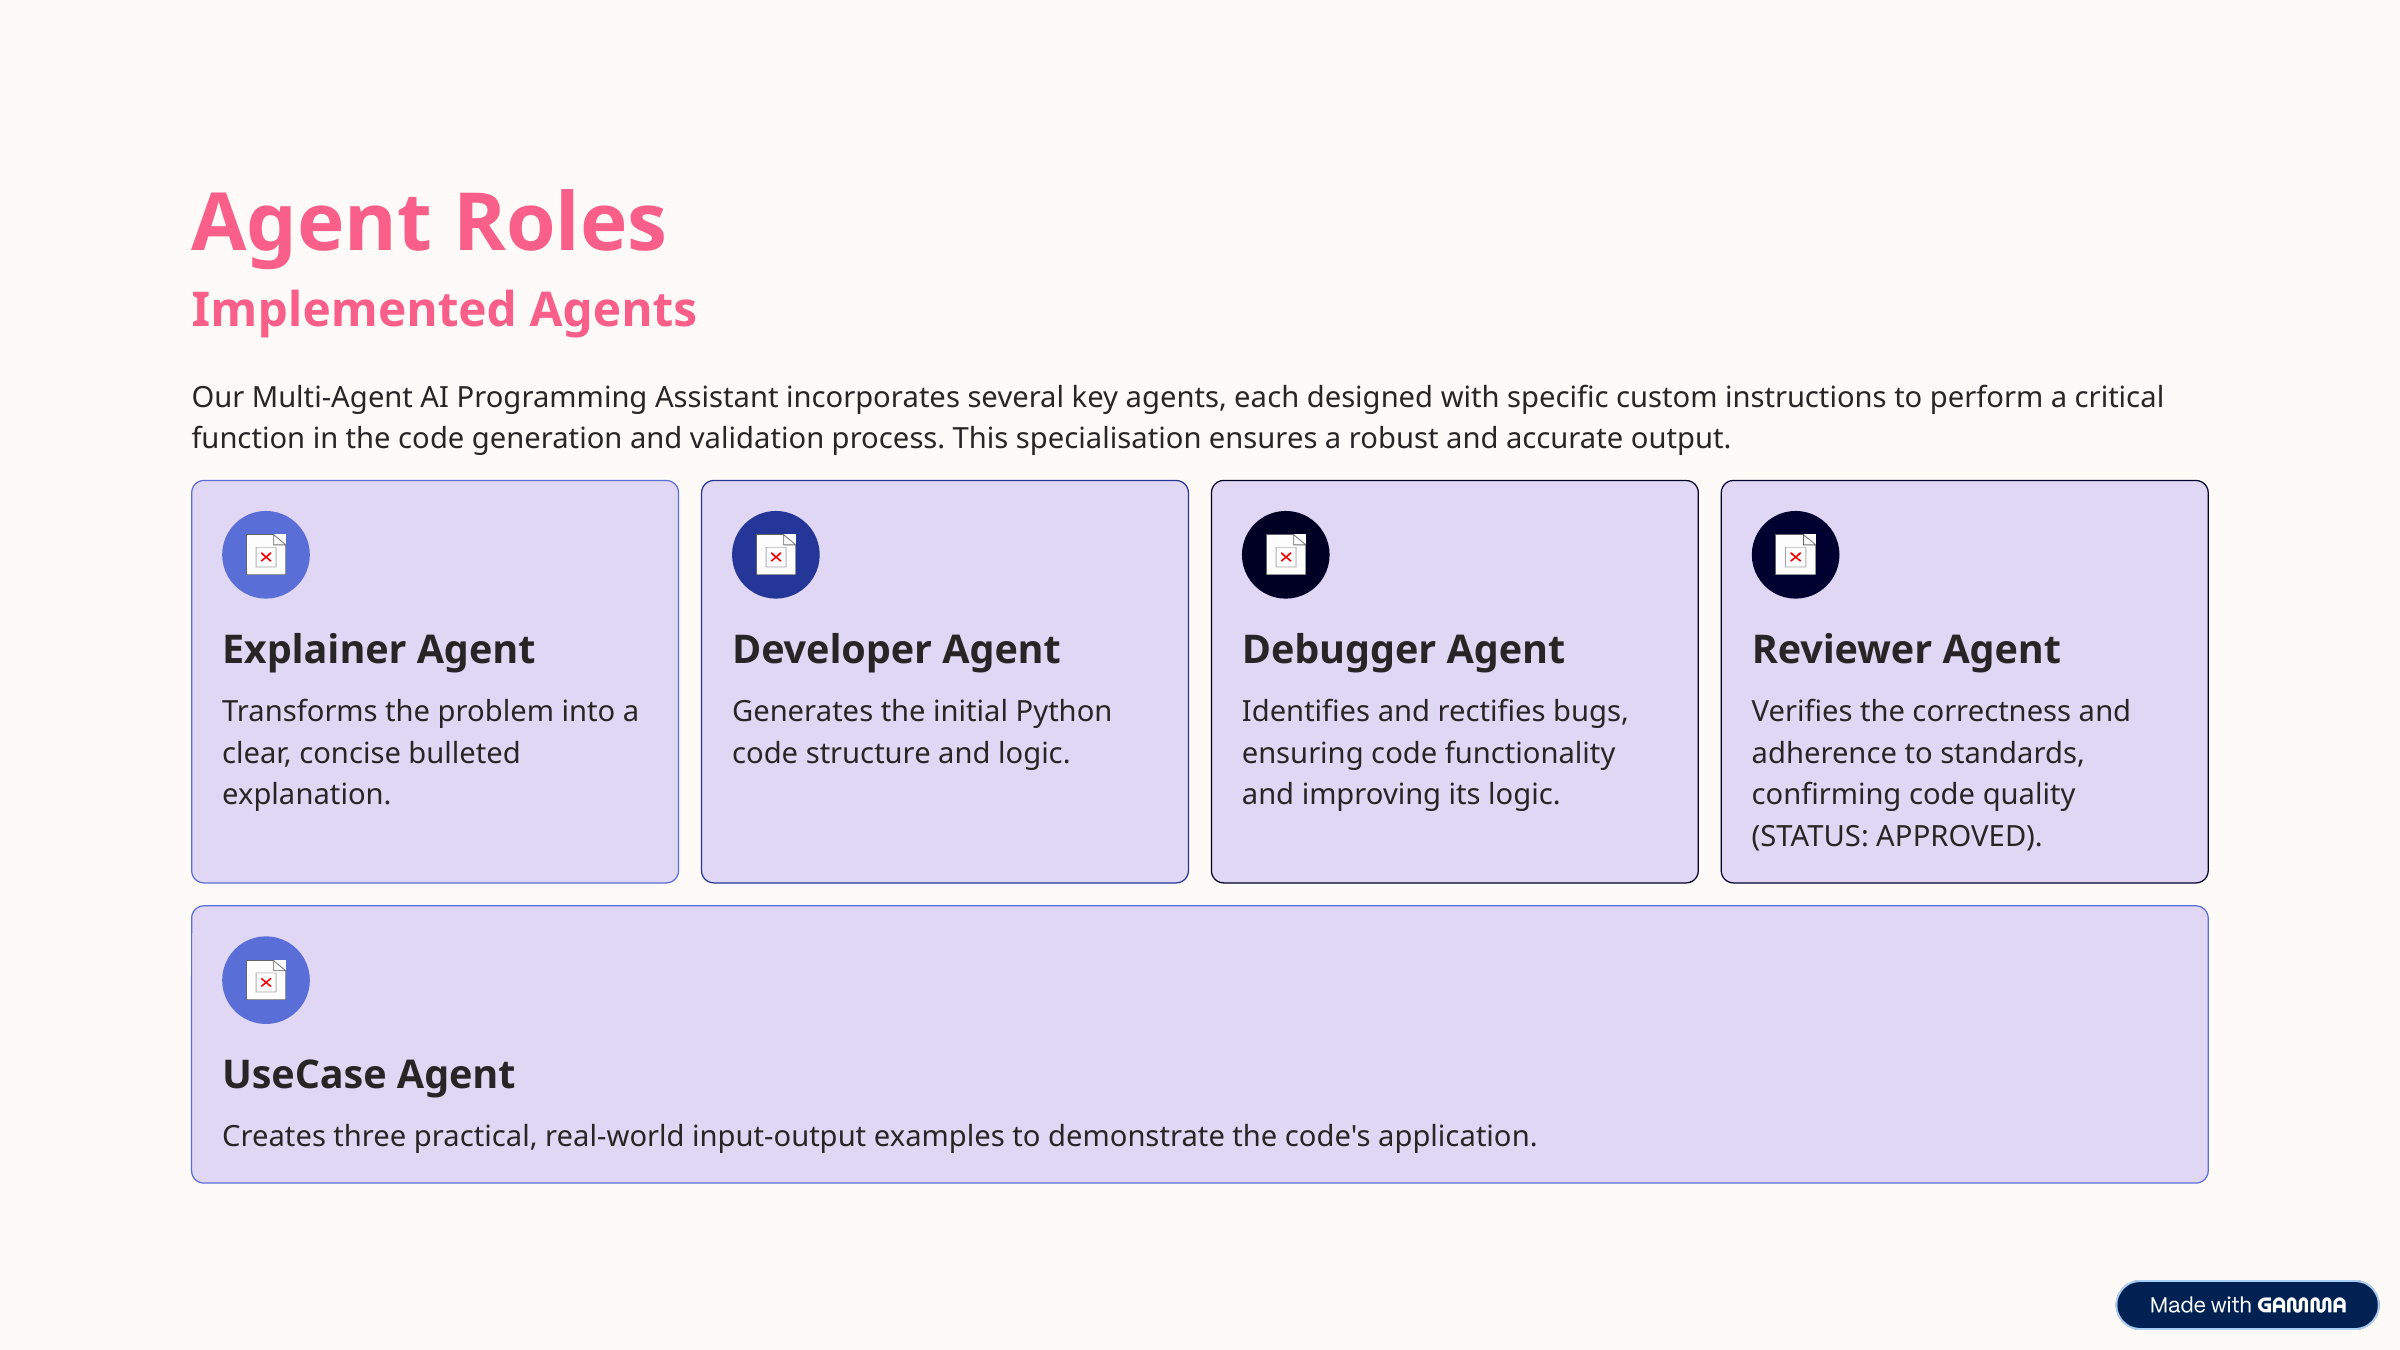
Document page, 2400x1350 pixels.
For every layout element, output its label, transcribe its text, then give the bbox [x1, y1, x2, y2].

text_box [732, 510, 820, 599]
text_box [222, 510, 310, 599]
text_box Verifies the correctness and adherence to standards, confirming code quality (STATUS: APPROVED). [1751, 685, 2178, 853]
text_box Identifies and rectifies bugs, ensuring code functionality and improving its logic. [1241, 685, 1668, 811]
text_box [1211, 480, 1699, 883]
picture [246, 534, 286, 575]
text_box Reviewer Agent [1751, 621, 2154, 672]
text_box [1721, 480, 2209, 883]
picture [246, 960, 286, 1000]
text_box [1241, 510, 1330, 599]
text_box Debugger Agent [1241, 621, 1644, 672]
text_box Agent Roles [191, 166, 996, 268]
text_box Generates the initial Python code structure and logic. [731, 685, 1158, 769]
text_box [222, 936, 310, 1025]
text_box [1751, 510, 1840, 599]
picture [1265, 534, 1306, 575]
text_box Creates three practical, real-world input-output examples to demonstrate the code's application. [222, 1110, 2178, 1153]
text_box Developer Agent [732, 621, 1134, 672]
text_box [191, 480, 679, 883]
text_box Transforms the problem into a clear, concise bulleted explanation. [222, 685, 649, 811]
text_box Our Multi-Agent AI Programming Assistant incorporates several key agents, each designed with specific custom instructions to perform a critical function in the code generation and validation process. This specialisation ensures a robust and accurate output. [191, 371, 2209, 455]
picture [2106, 1271, 2389, 1339]
picture [1775, 534, 1816, 575]
text_box Explainer Agent [222, 621, 624, 672]
text_box Implemented Agents [191, 276, 674, 337]
text_box [191, 905, 2209, 1184]
text_box UseCase Agent [222, 1046, 624, 1098]
picture [756, 534, 796, 575]
text_box [701, 480, 1189, 883]
